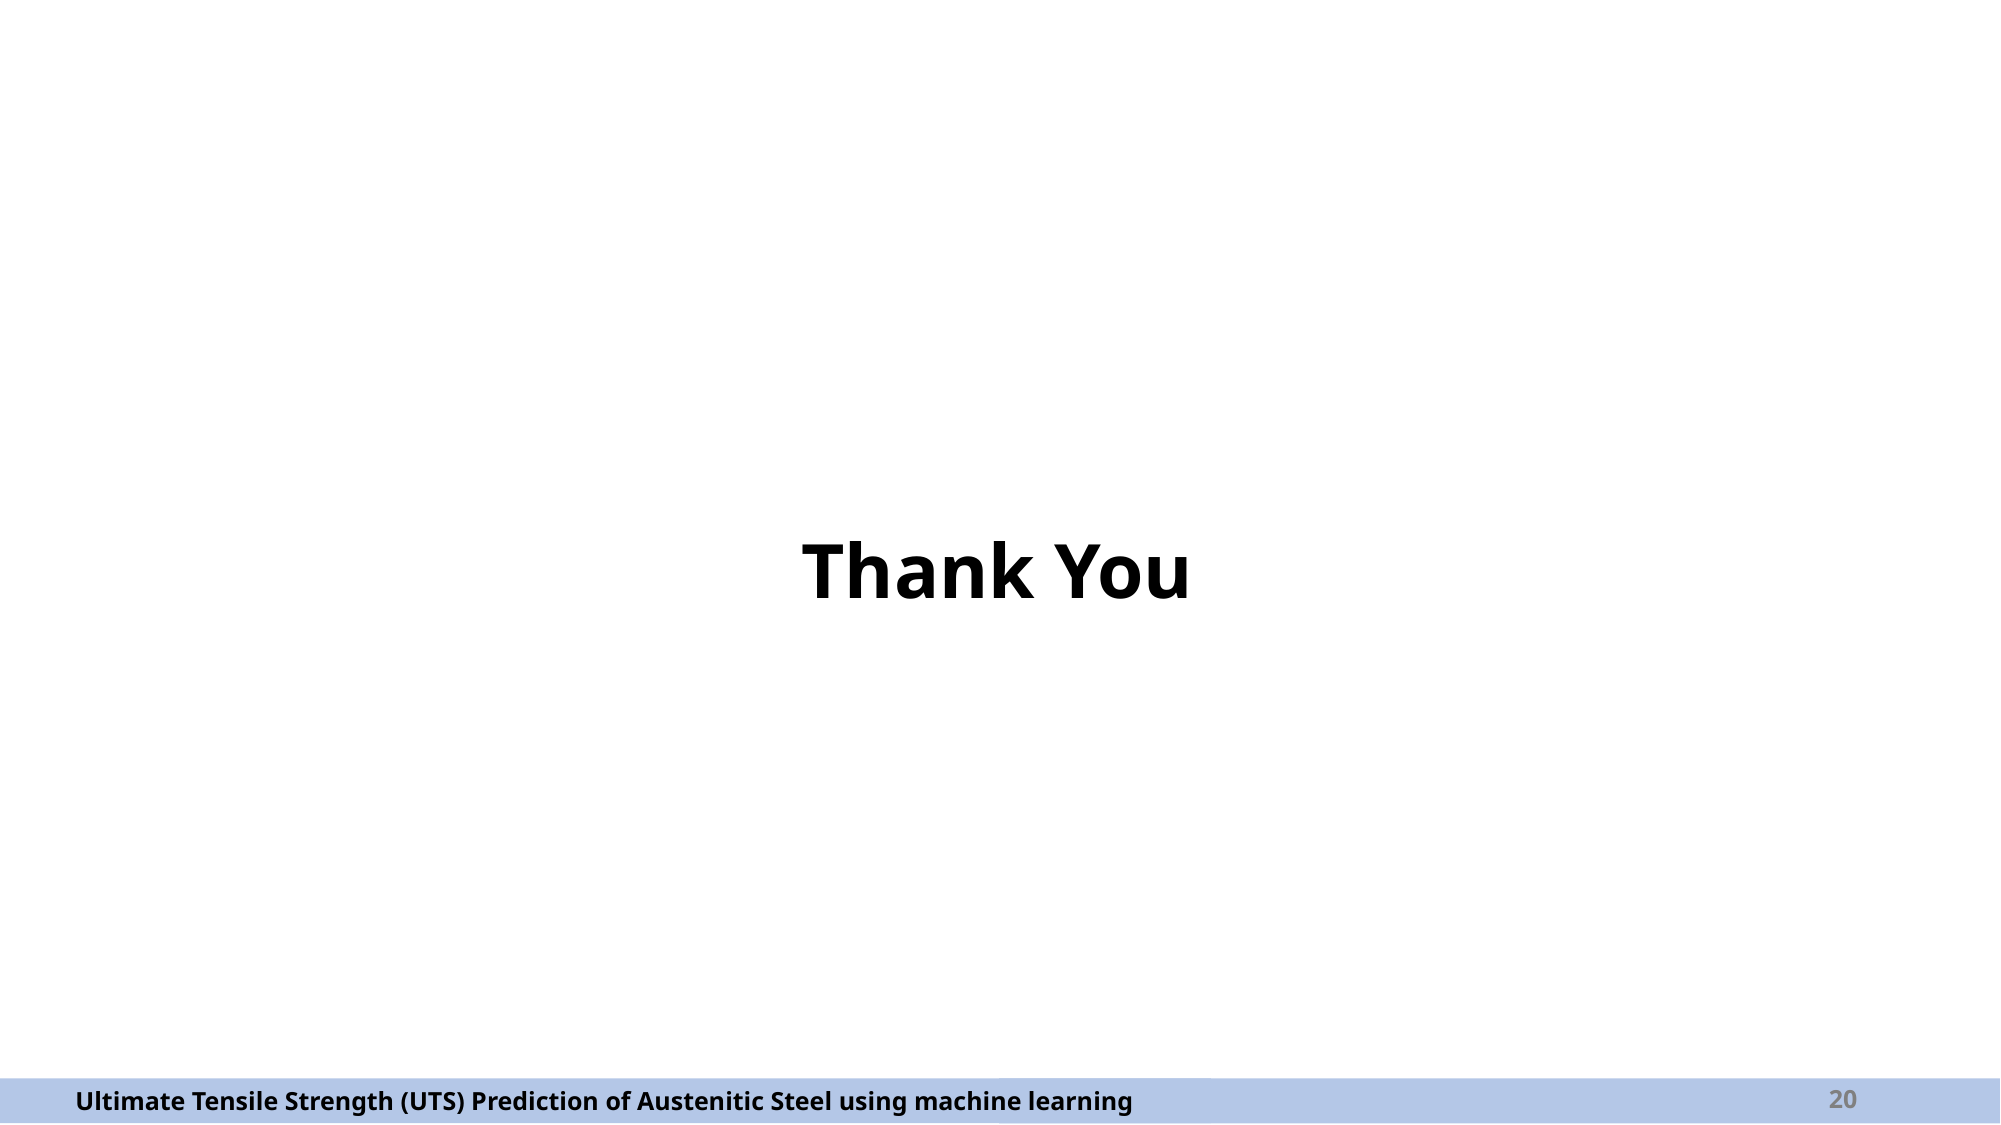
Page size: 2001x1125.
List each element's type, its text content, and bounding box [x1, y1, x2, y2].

slide_number 20 [1211, 1078, 2000, 1124]
text_box Ultimate Tensile Strength (UTS) Prediction of Austenitic Steel using machine learning [0, 1078, 1211, 1124]
title Thank You [89, 512, 1906, 625]
